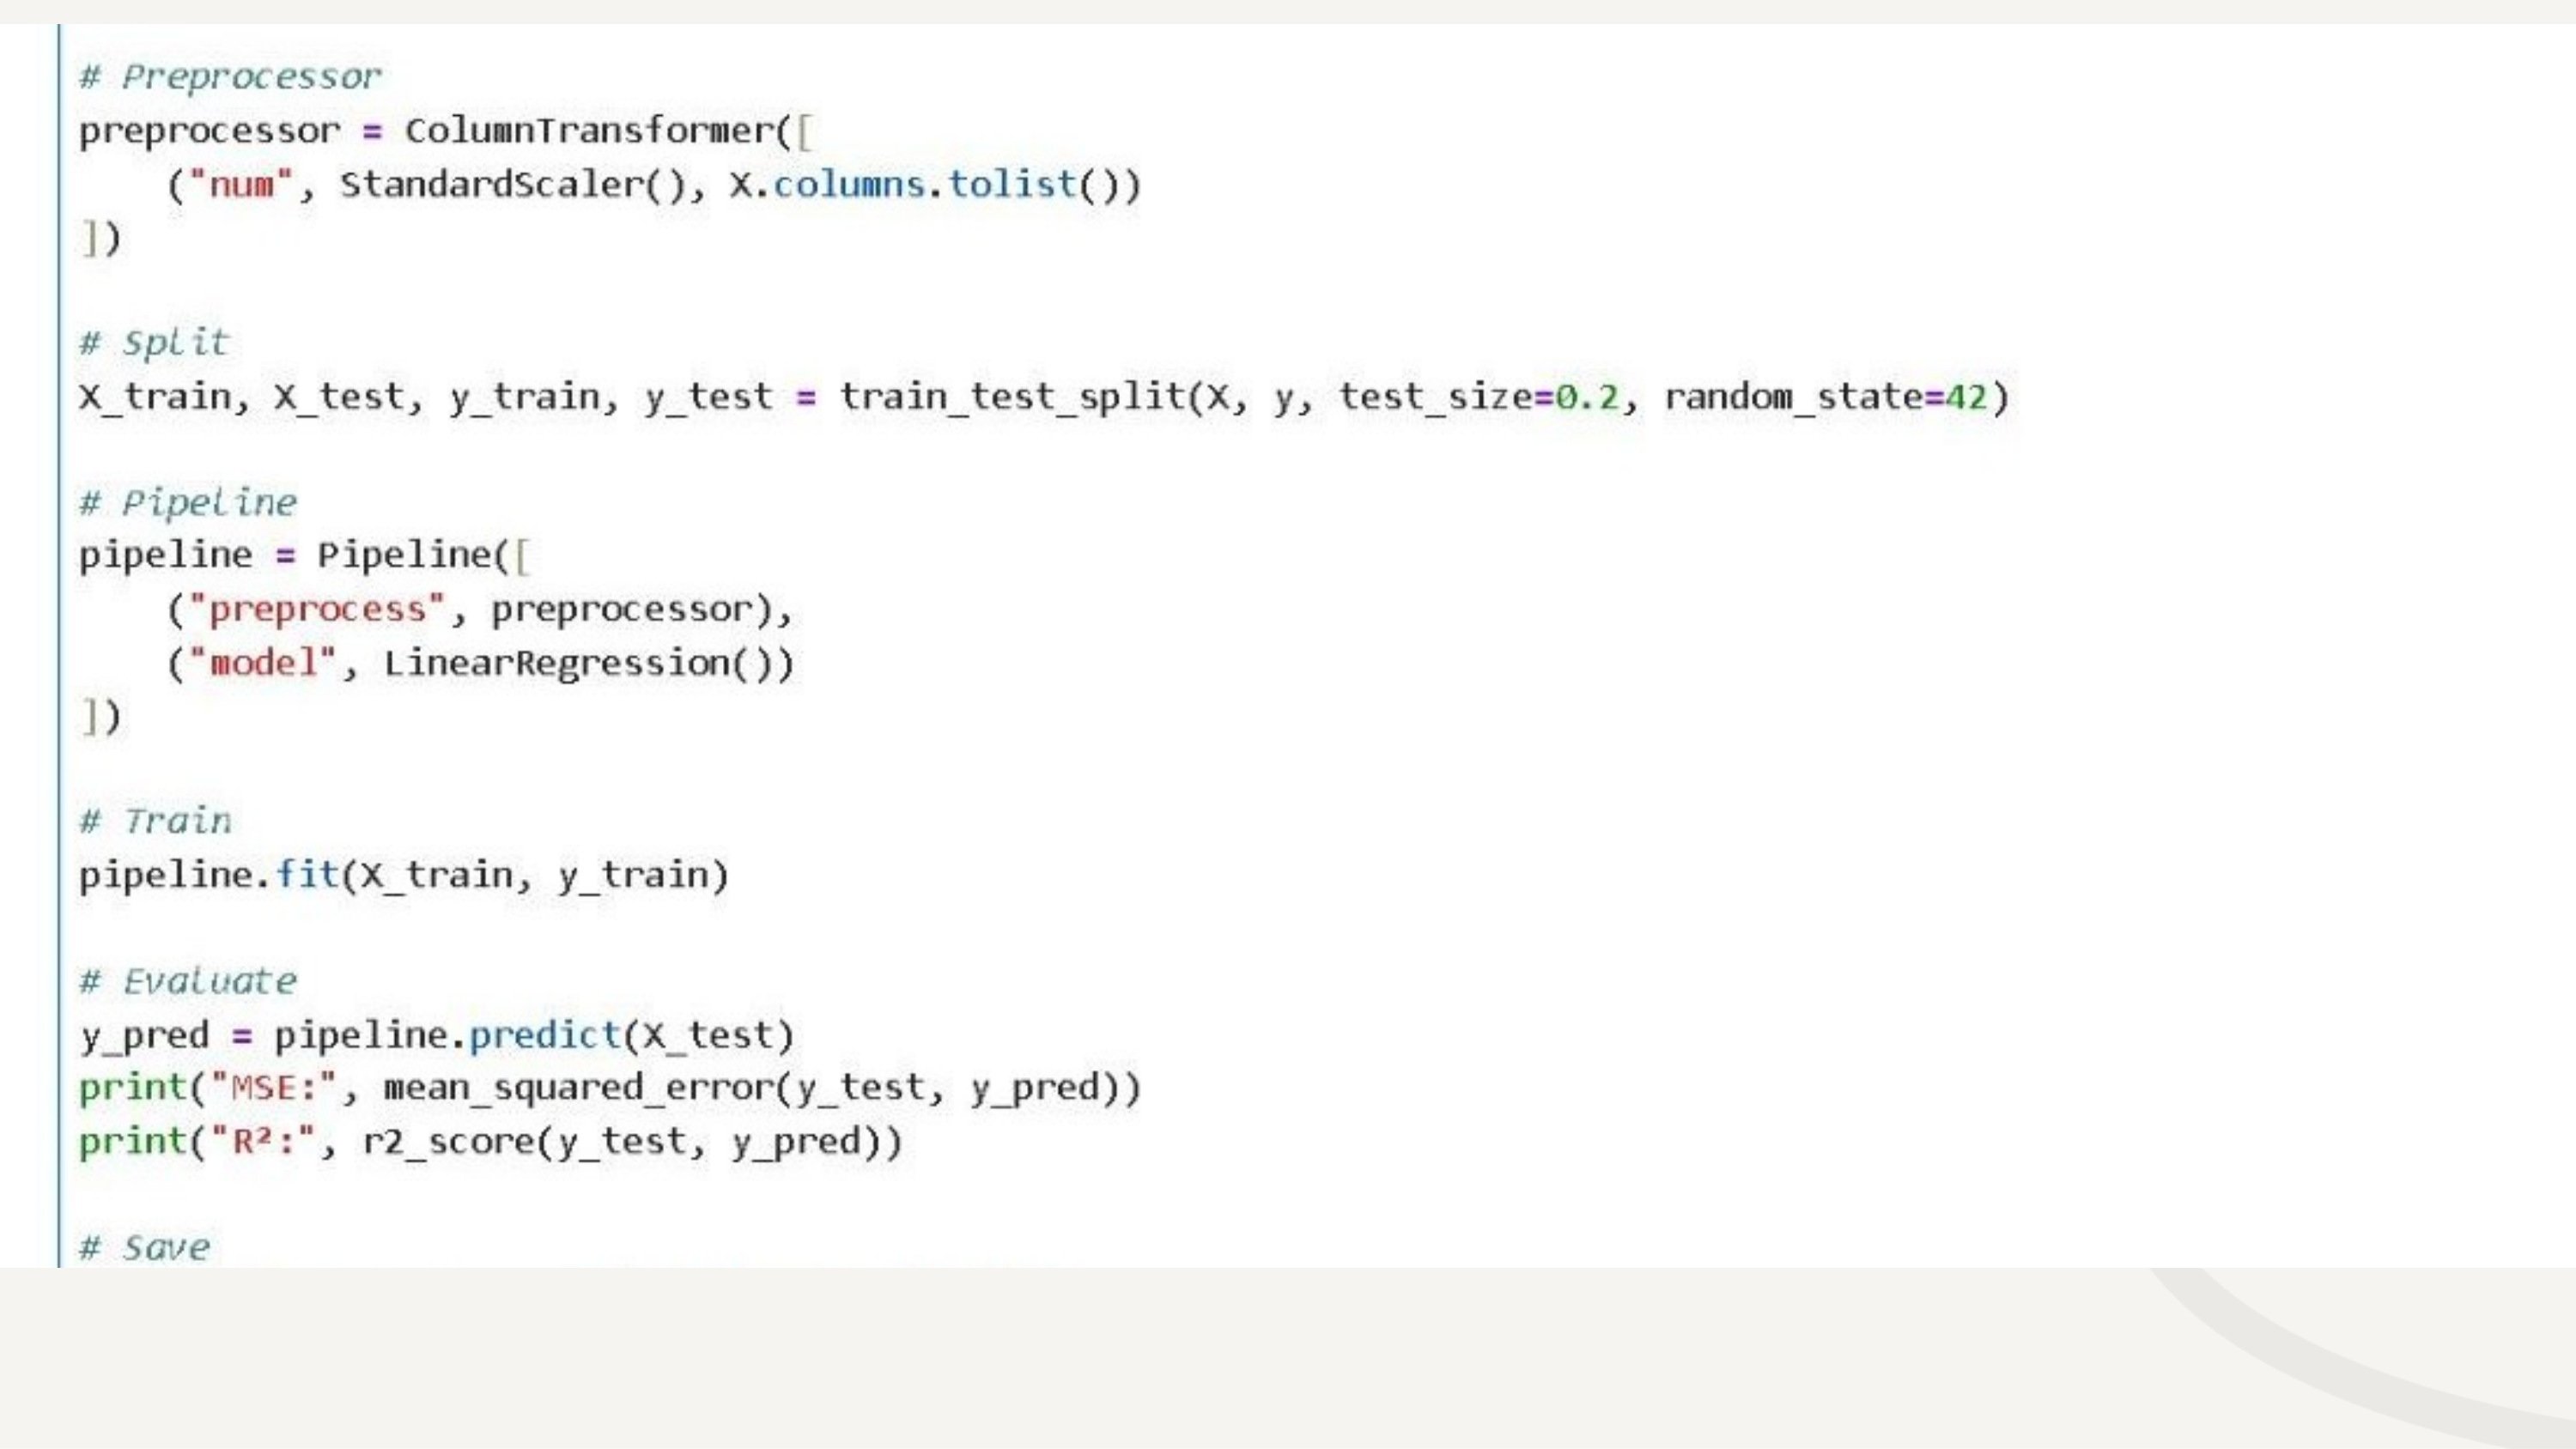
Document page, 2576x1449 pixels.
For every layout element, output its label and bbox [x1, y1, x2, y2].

text_box [0, 0, 2576, 1449]
